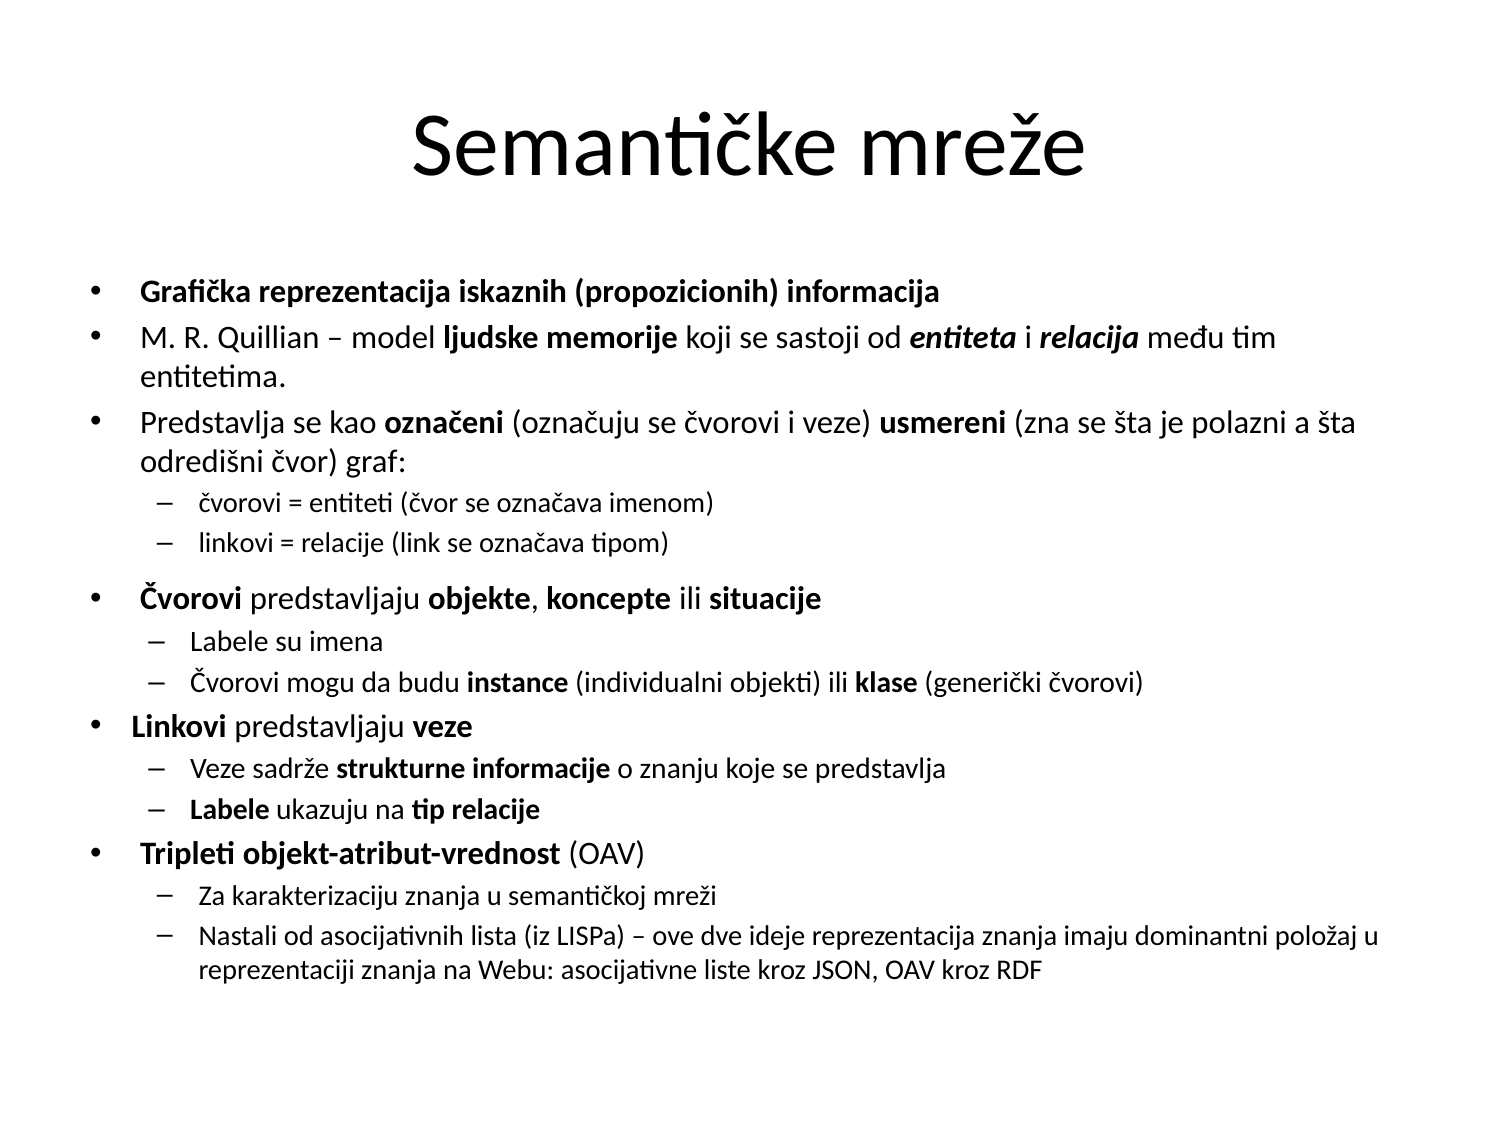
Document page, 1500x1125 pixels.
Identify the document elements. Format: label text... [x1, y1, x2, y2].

list Grafička reprezentacija iskaznih (propozicionih) informacija M. R. Quillian – model ljudske memorije koji se sastoji od entiteta i relacija među tim entitetima. Predstavlja se kao označeni (označuju se čvorovi i veze) usmereni (zna se šta je polazni a šta odredišni čvor) graf: čvorovi = entiteti (čvor se označava imenom) linkovi = relacije (link se označava tipom) Čvorovi predstavljaju objekte, koncepte ili situacije Labele su imena Čvorovi mogu da budu instance (individualni objekti) ili klase (generički čvorovi) Linkovi predstavljaju veze Veze sadrže strukturne informacije o znanju koje se predstavlja Labele ukazuju na tip relacije Tripleti objekt-atribut-vrednost (OAV) Za karakterizaciju znanja u semantičkoj mreži Nastali od asocijativnih lista (iz LISPa) – ove dve ideje reprezentacija znanja imaju dominantni položaj u reprezentaciji znanja na Webu: asocijativne liste kroz JSON, OAV kroz RDF [75, 262, 1425, 1005]
title Semantičke mreže [75, 45, 1425, 233]
